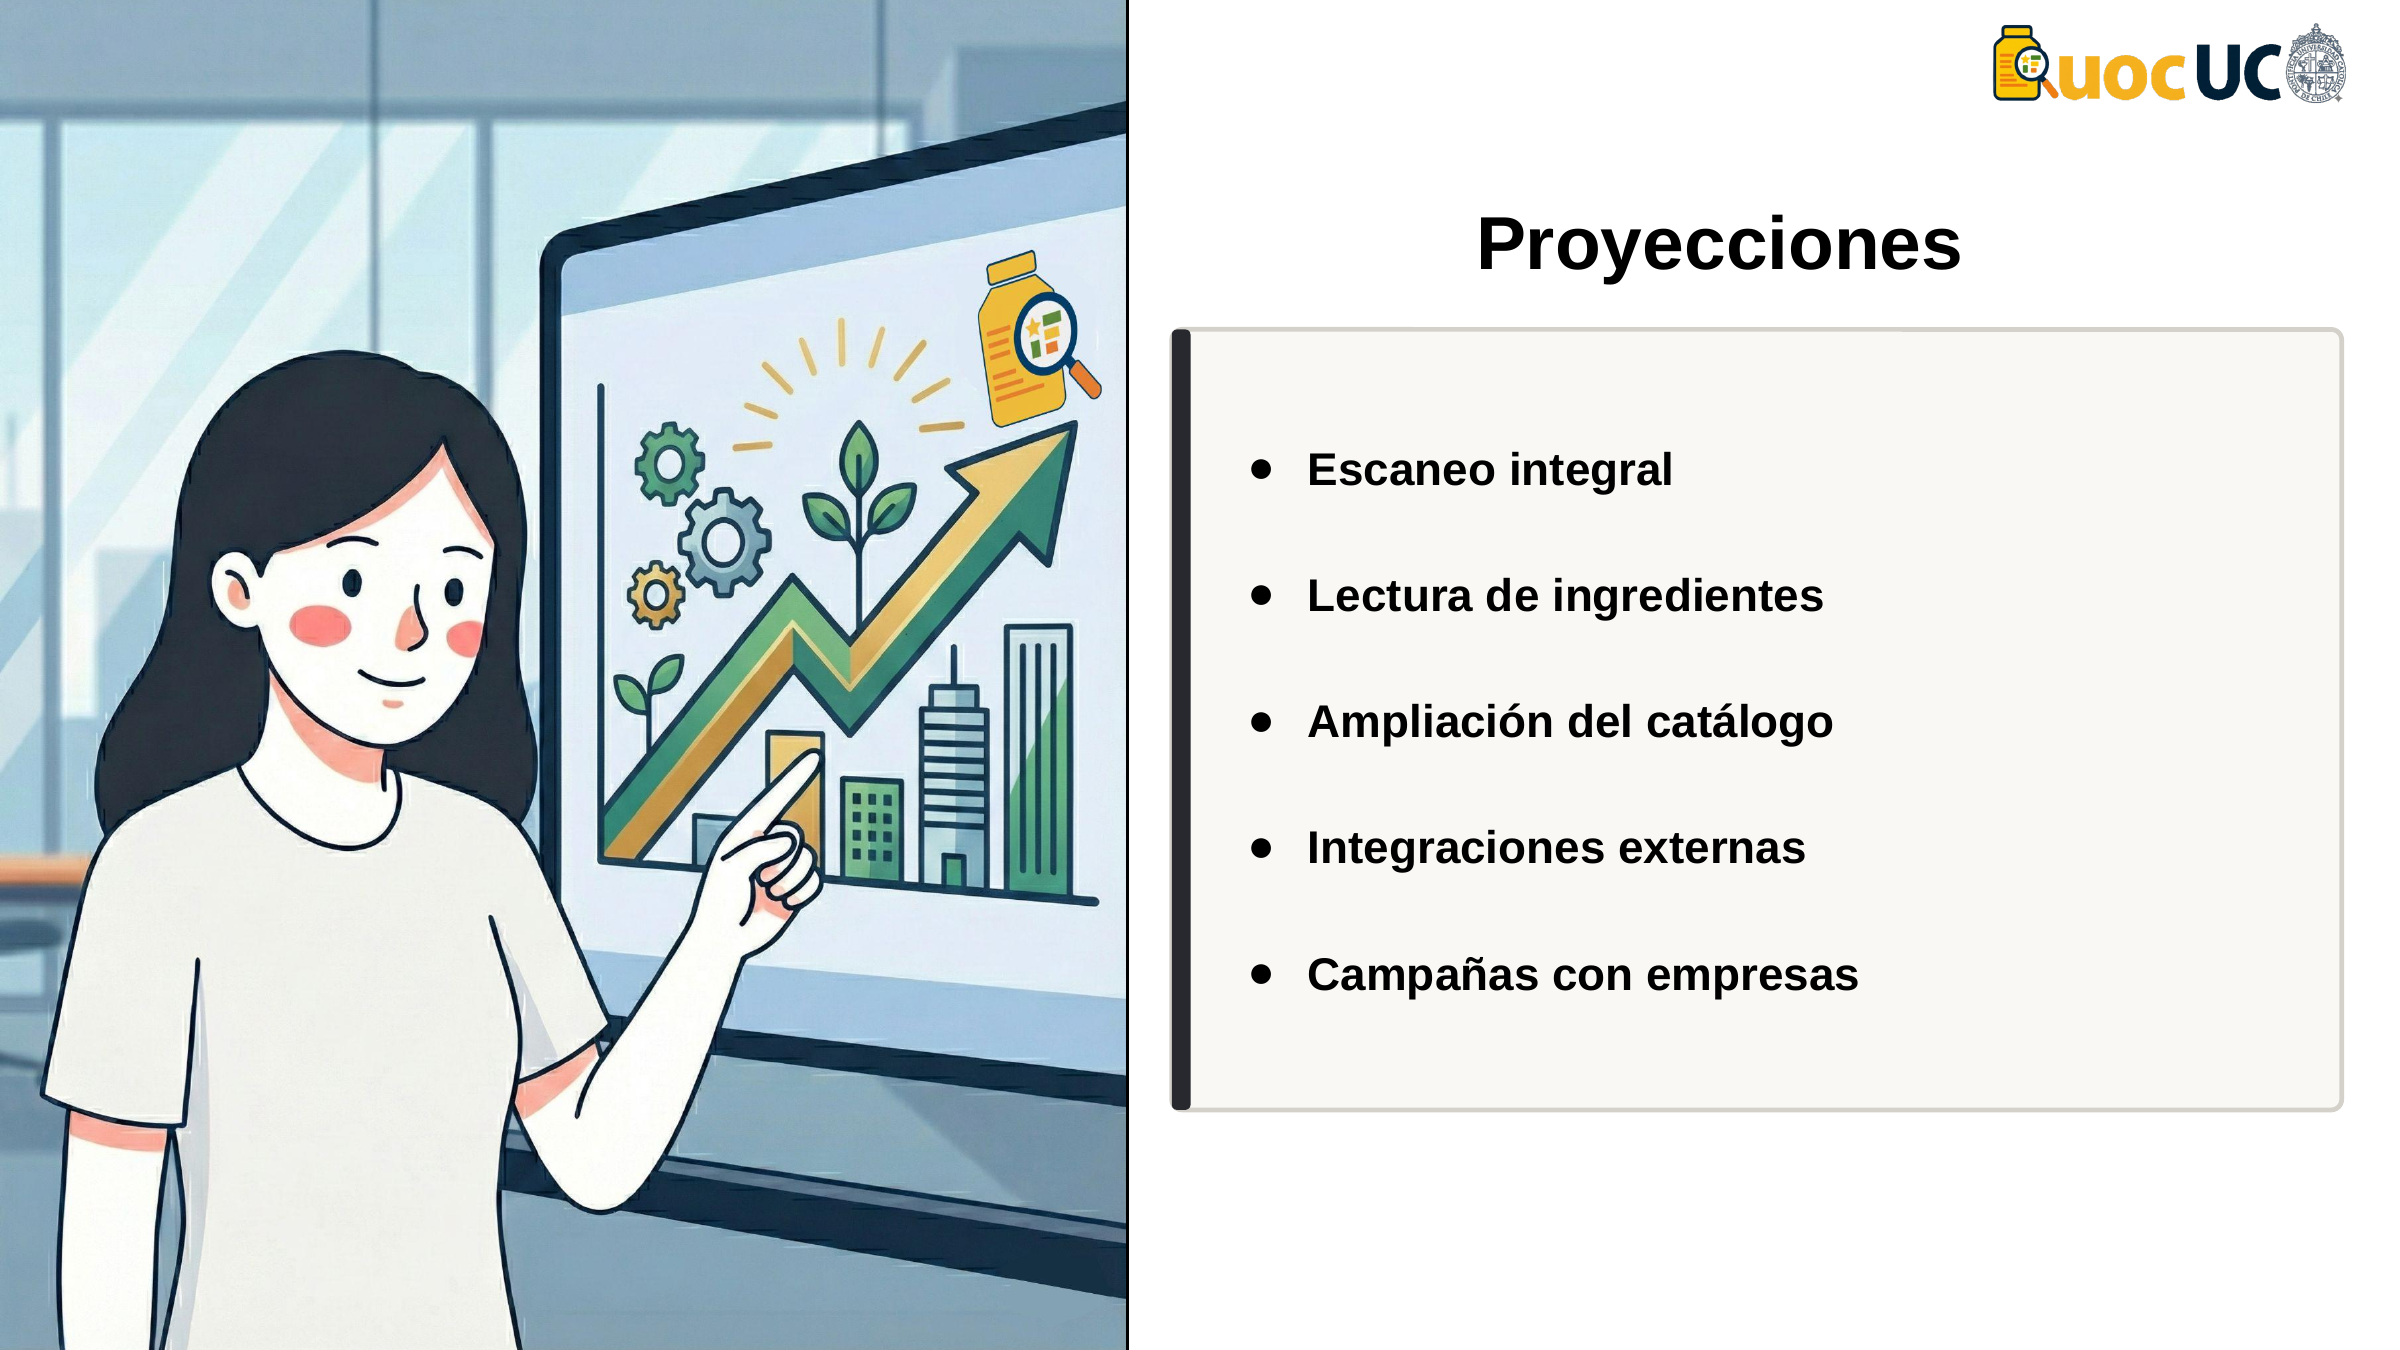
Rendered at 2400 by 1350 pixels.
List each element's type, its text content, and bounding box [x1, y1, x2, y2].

text_box Proyecciones [1131, 171, 2373, 265]
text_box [1171, 329, 2342, 1111]
picture [1992, 18, 2349, 108]
picture [0, 0, 1127, 1350]
